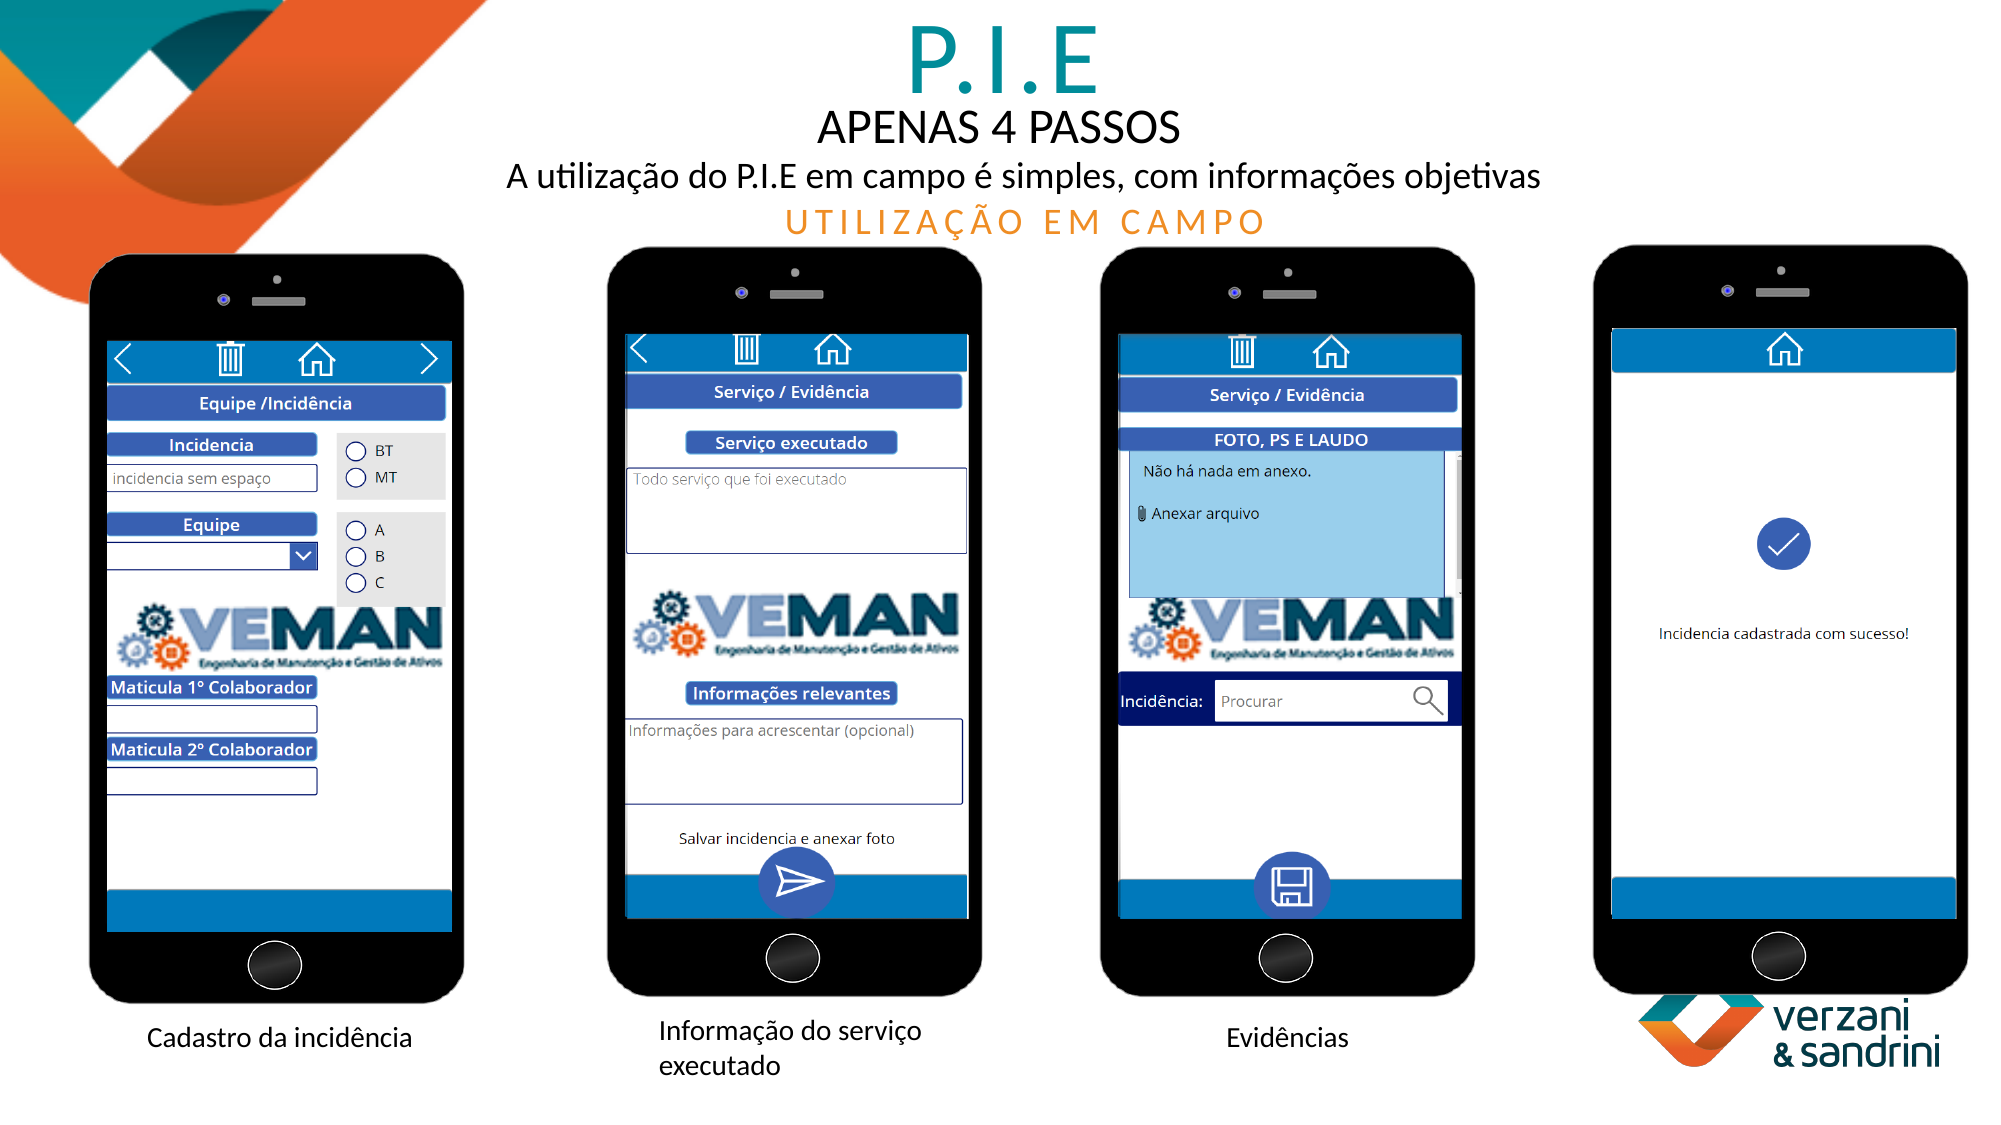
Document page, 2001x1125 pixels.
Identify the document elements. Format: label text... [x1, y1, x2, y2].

text_box Utilização em campo [741, 204, 1308, 243]
text_box APENAS 4 PASSOS [802, 86, 1197, 161]
text_box A utilização do P.I.E em campo é simples, com informações objetivas [491, 143, 1558, 204]
picture [1086, 236, 1497, 1004]
text_box Informação do serviço executado [644, 1004, 990, 1089]
text_box Cadastro da incidência [132, 1012, 478, 1061]
list P.I.E [657, 13, 1350, 116]
picture [1870, 1047, 1881, 1063]
picture [593, 236, 1004, 1004]
picture [1917, 1047, 1927, 1067]
picture [1847, 1047, 1857, 1067]
picture [1579, 234, 1990, 1067]
picture [0, 0, 496, 1012]
text_box Evidências [1211, 1011, 1381, 1061]
picture [1824, 1056, 1834, 1063]
